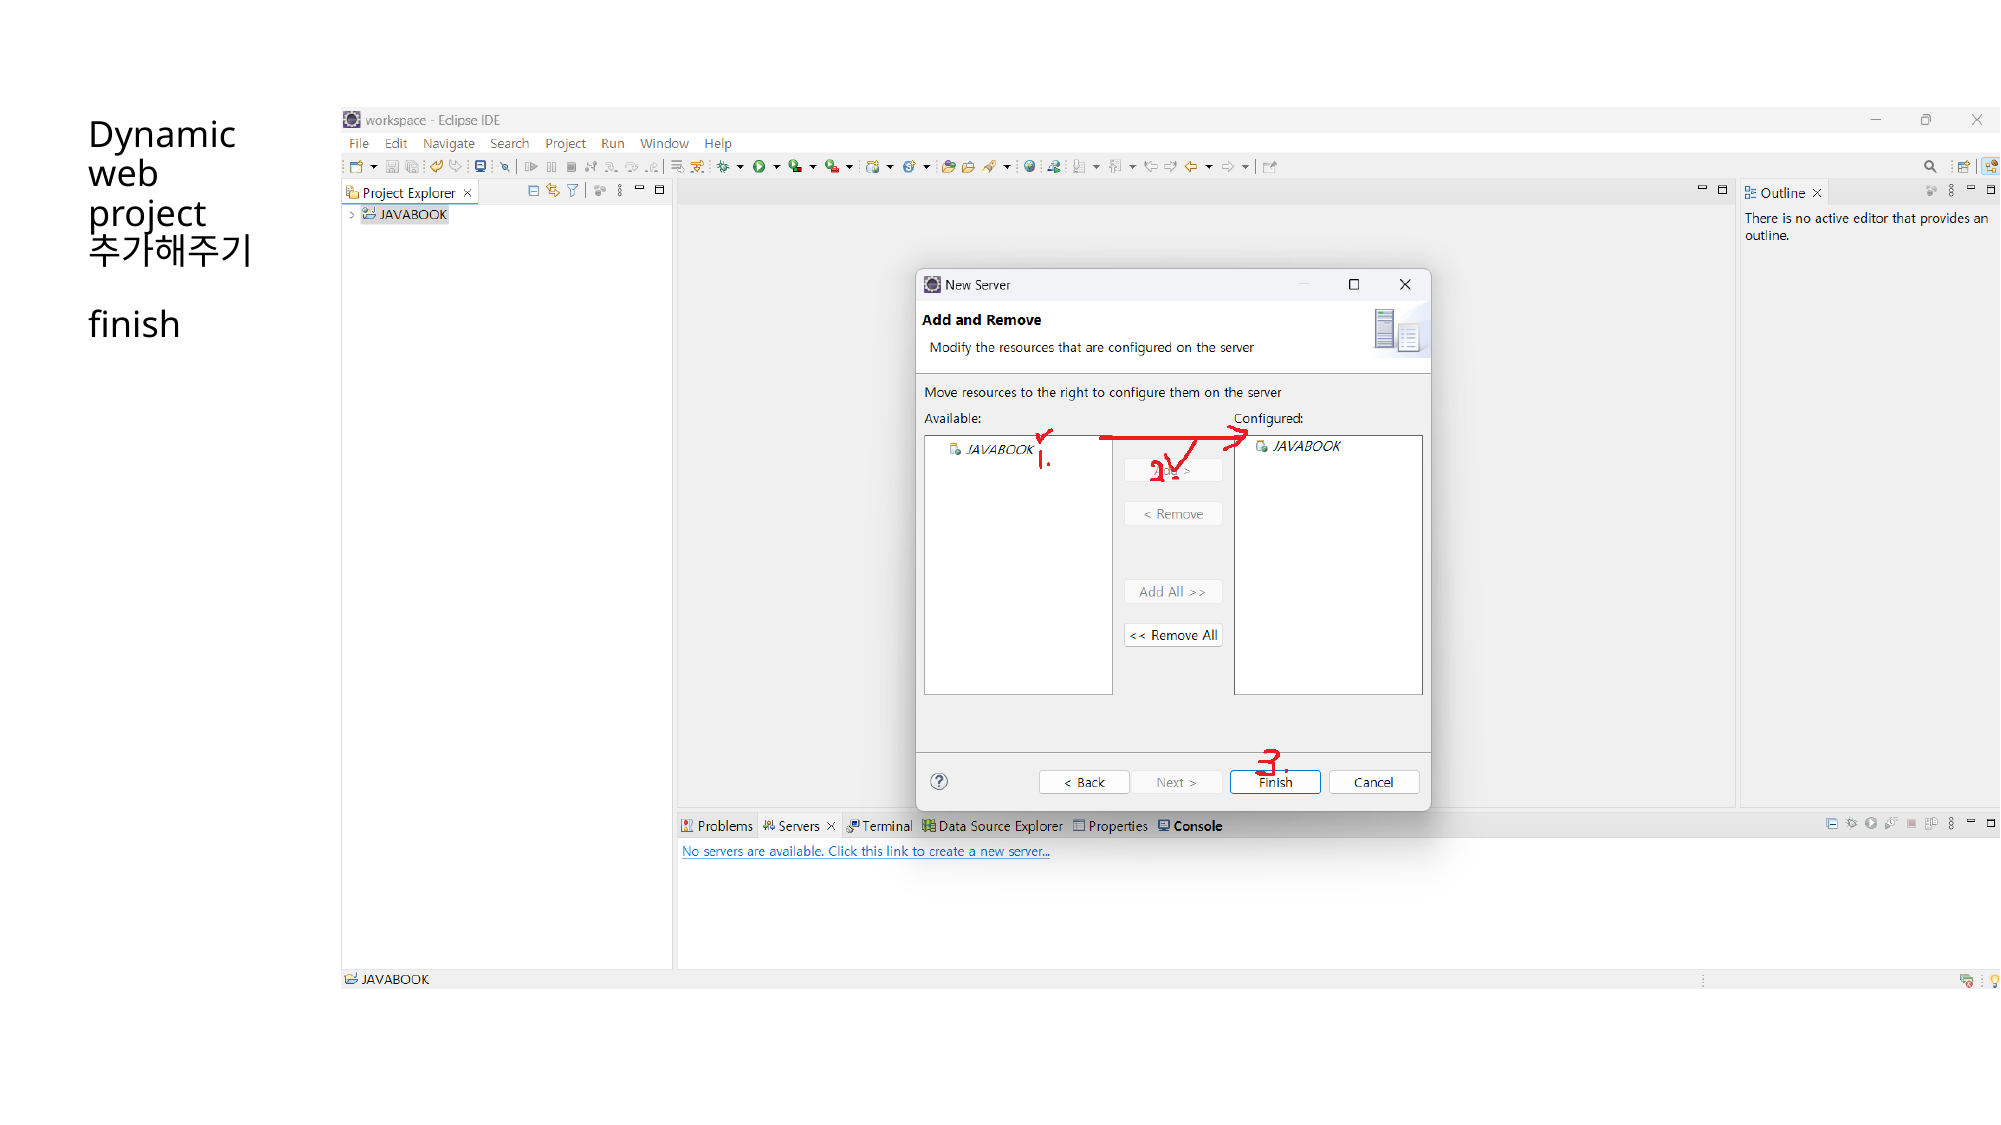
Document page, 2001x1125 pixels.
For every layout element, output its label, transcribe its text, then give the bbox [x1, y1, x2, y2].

list Dynamic web project 추가해주기 finish [68, 96, 275, 1000]
picture [341, 107, 2000, 989]
